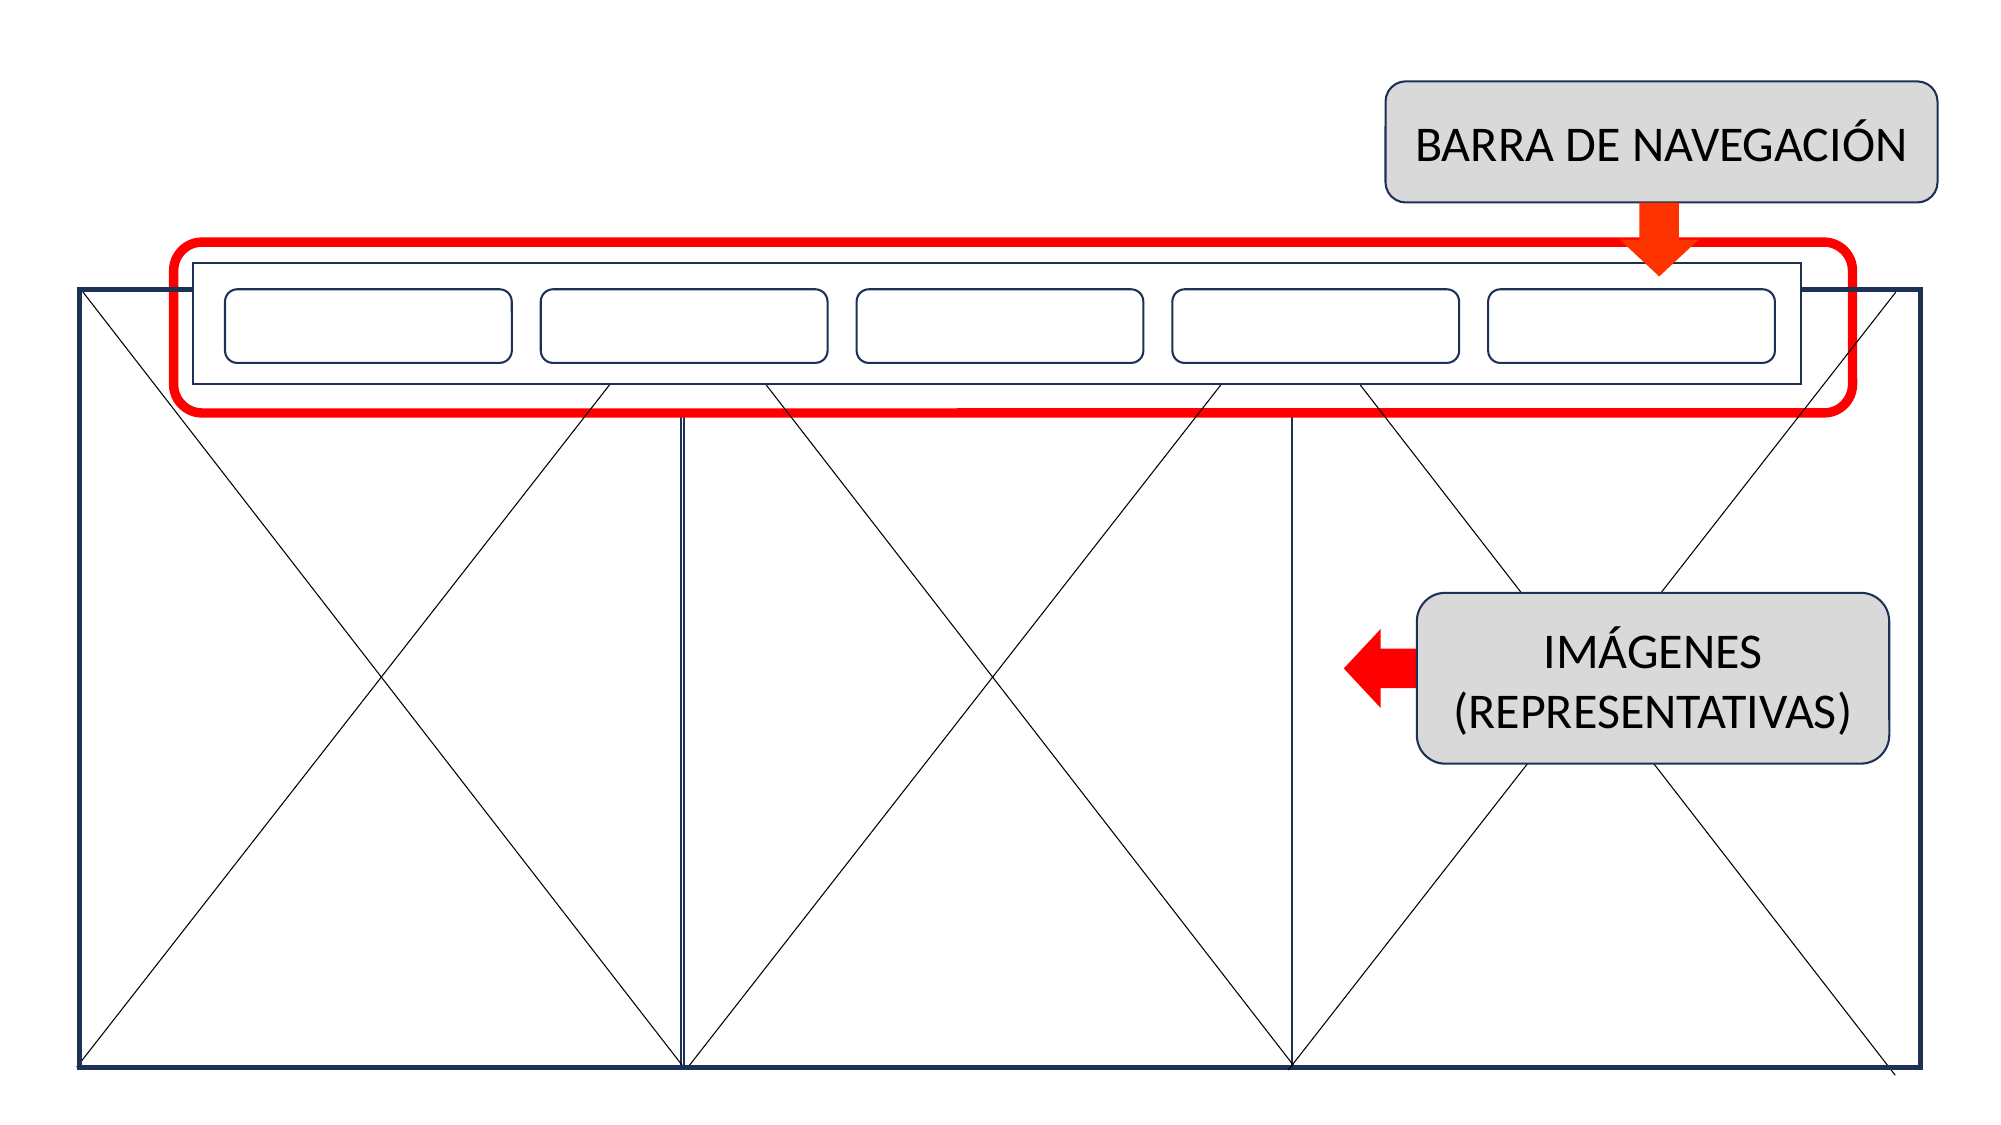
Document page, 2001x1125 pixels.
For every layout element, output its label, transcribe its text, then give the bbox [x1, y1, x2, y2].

text_box [172, 241, 1641, 288]
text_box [687, 363, 1288, 1068]
text_box [192, 262, 1802, 292]
text_box [1617, 201, 1702, 278]
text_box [1288, 292, 1896, 1071]
text_box [1678, 241, 1854, 288]
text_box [1292, 1071, 1896, 1076]
text_box BARRA DE NAVEGACIÓN [1384, 80, 1939, 204]
text_box [1802, 288, 1921, 1068]
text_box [76, 289, 685, 1068]
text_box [224, 289, 1775, 363]
